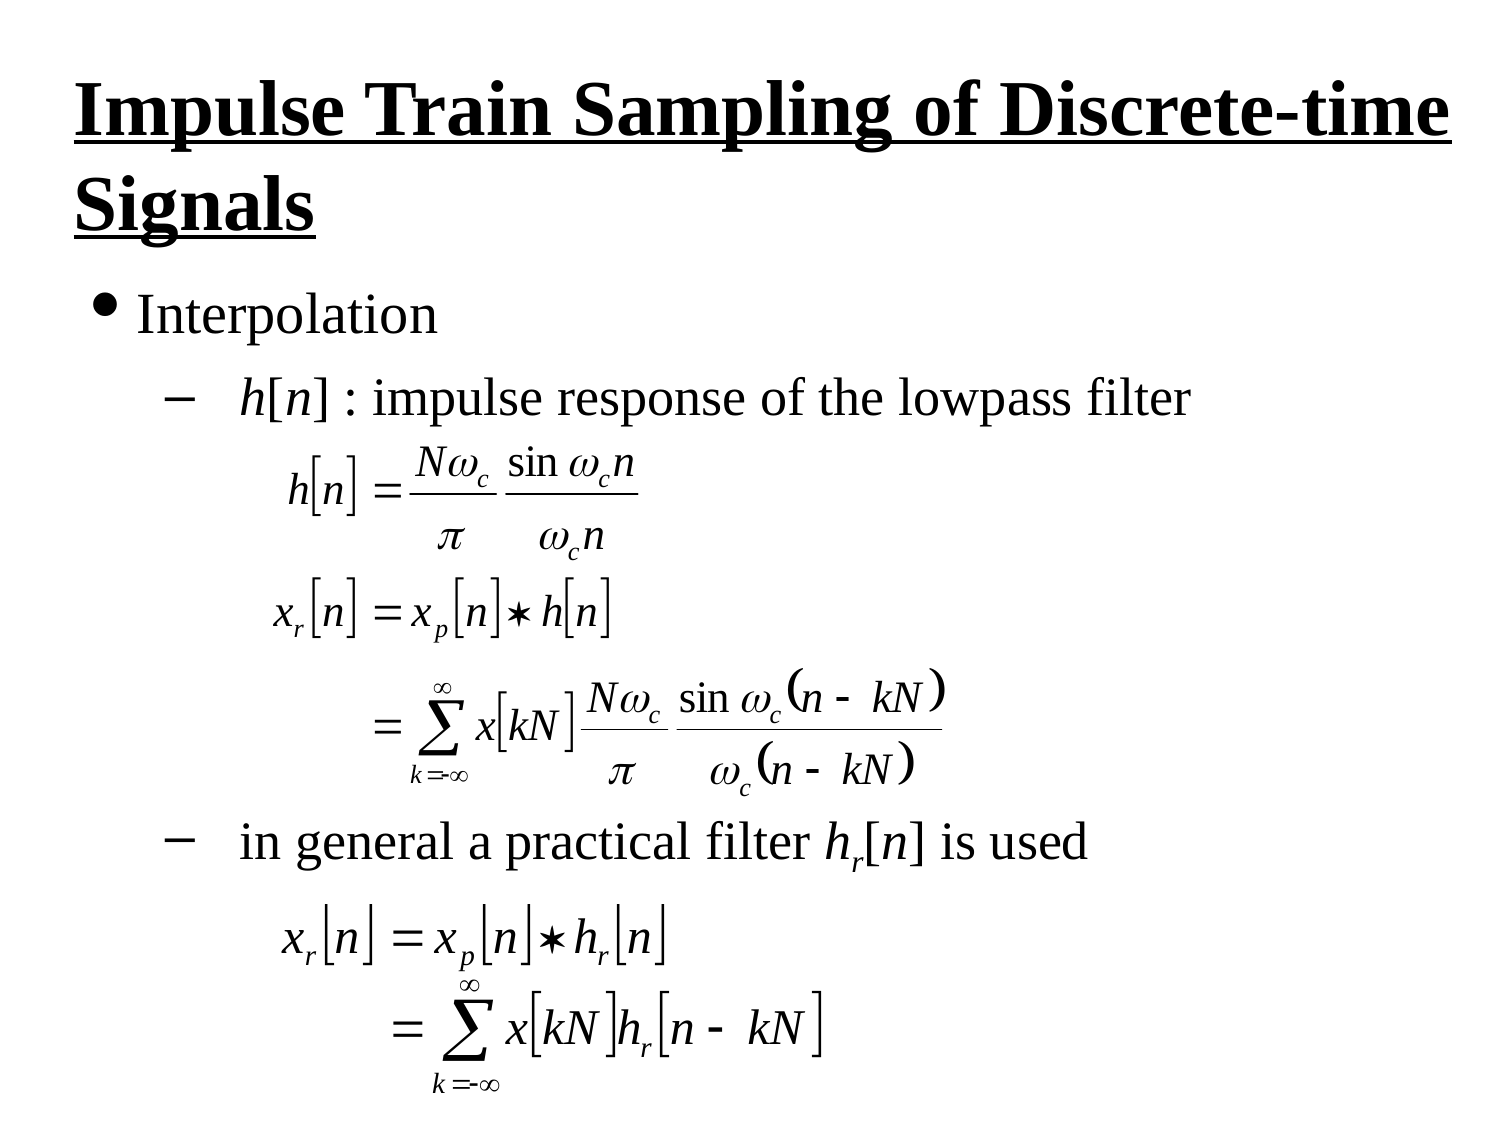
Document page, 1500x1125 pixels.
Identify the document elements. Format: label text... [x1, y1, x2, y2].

text_box Impulse Train Sampling of Discrete-time Signals [0, 1, 1500, 254]
text_box in general a practical filter hr[n] is used [0, 798, 1500, 880]
text_box h[n] : impulse response of the lowpass filter [0, 361, 1500, 435]
text_box Interpolation [0, 267, 1500, 353]
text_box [264, 431, 952, 807]
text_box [271, 903, 831, 1105]
